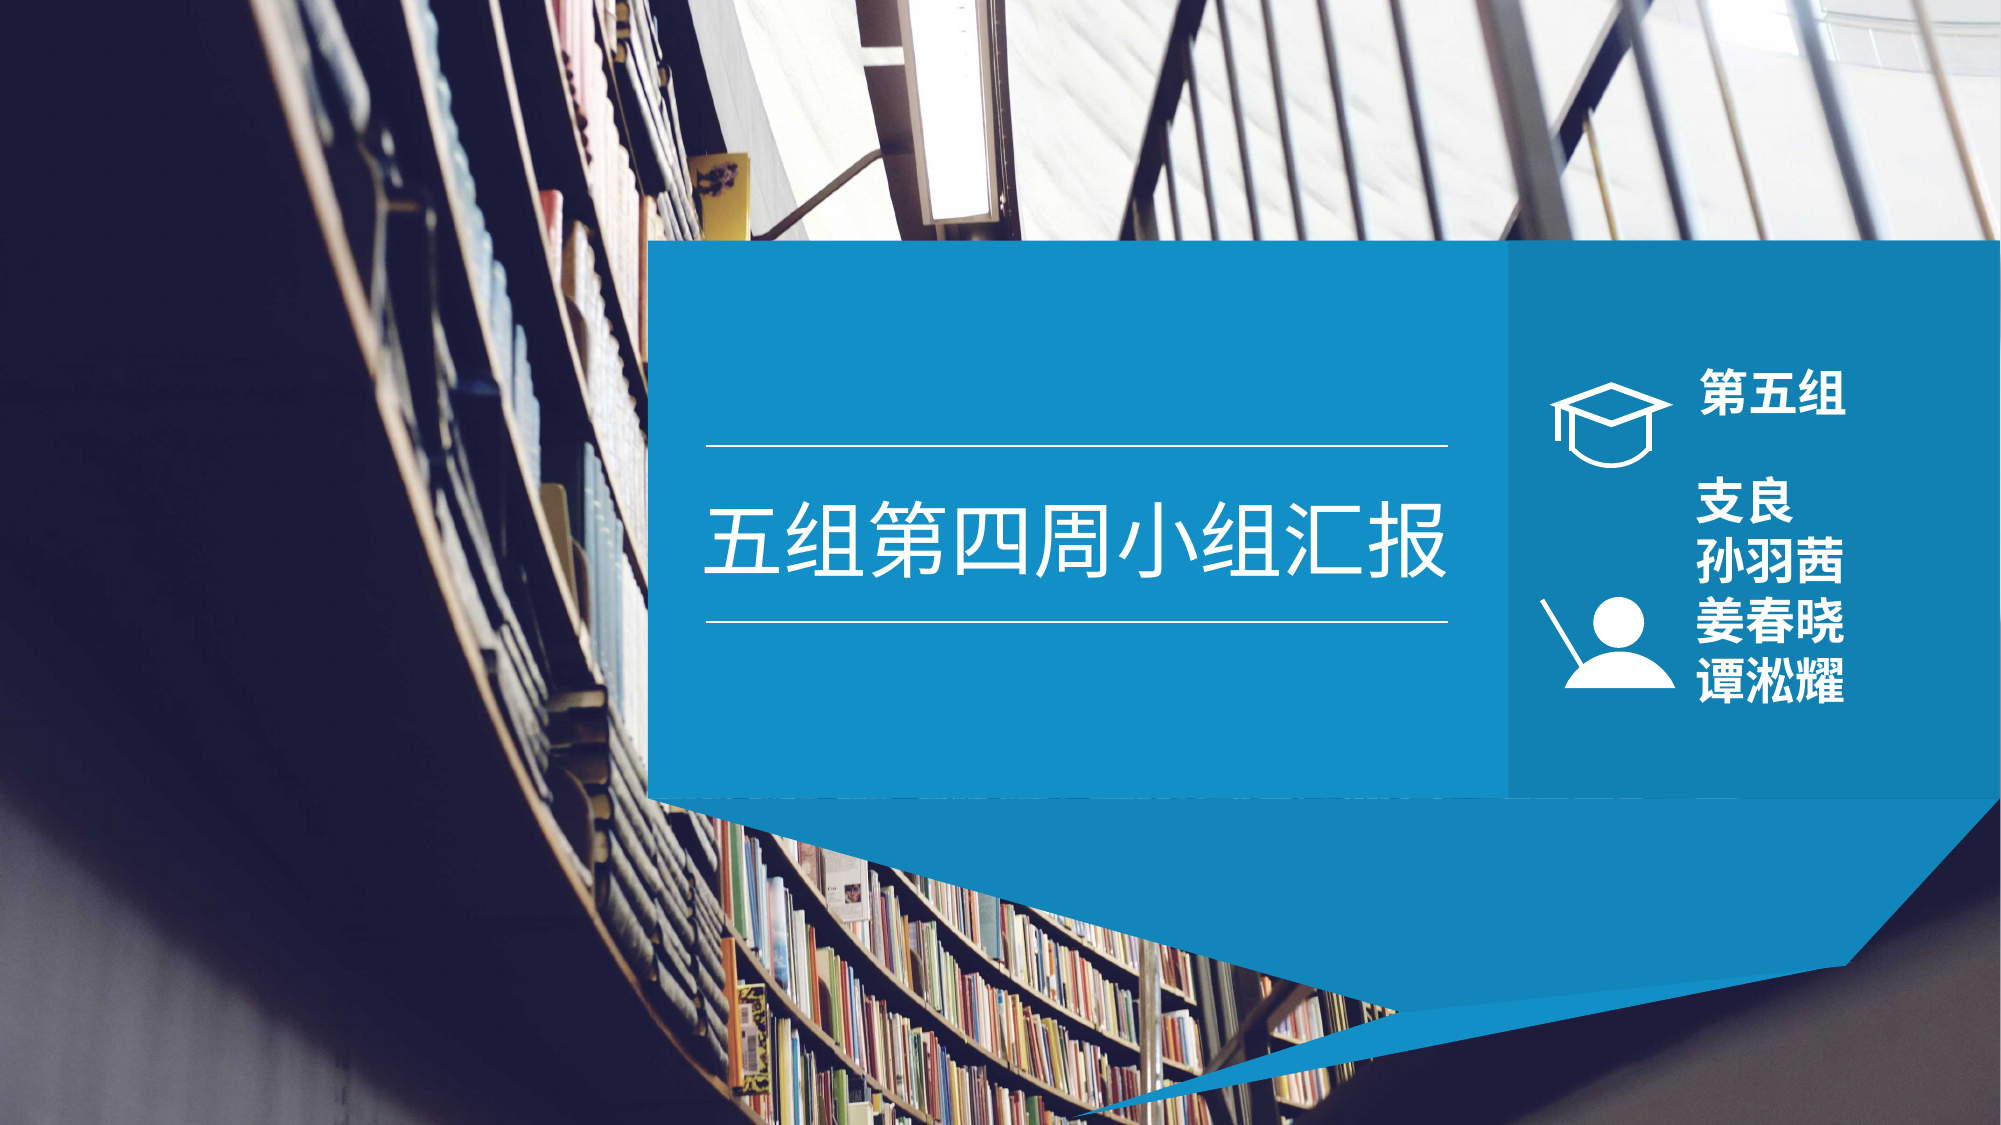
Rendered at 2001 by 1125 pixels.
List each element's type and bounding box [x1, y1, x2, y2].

text_box [1556, 365, 1665, 465]
picture [0, 0, 2001, 1125]
text_box [1542, 597, 1676, 689]
